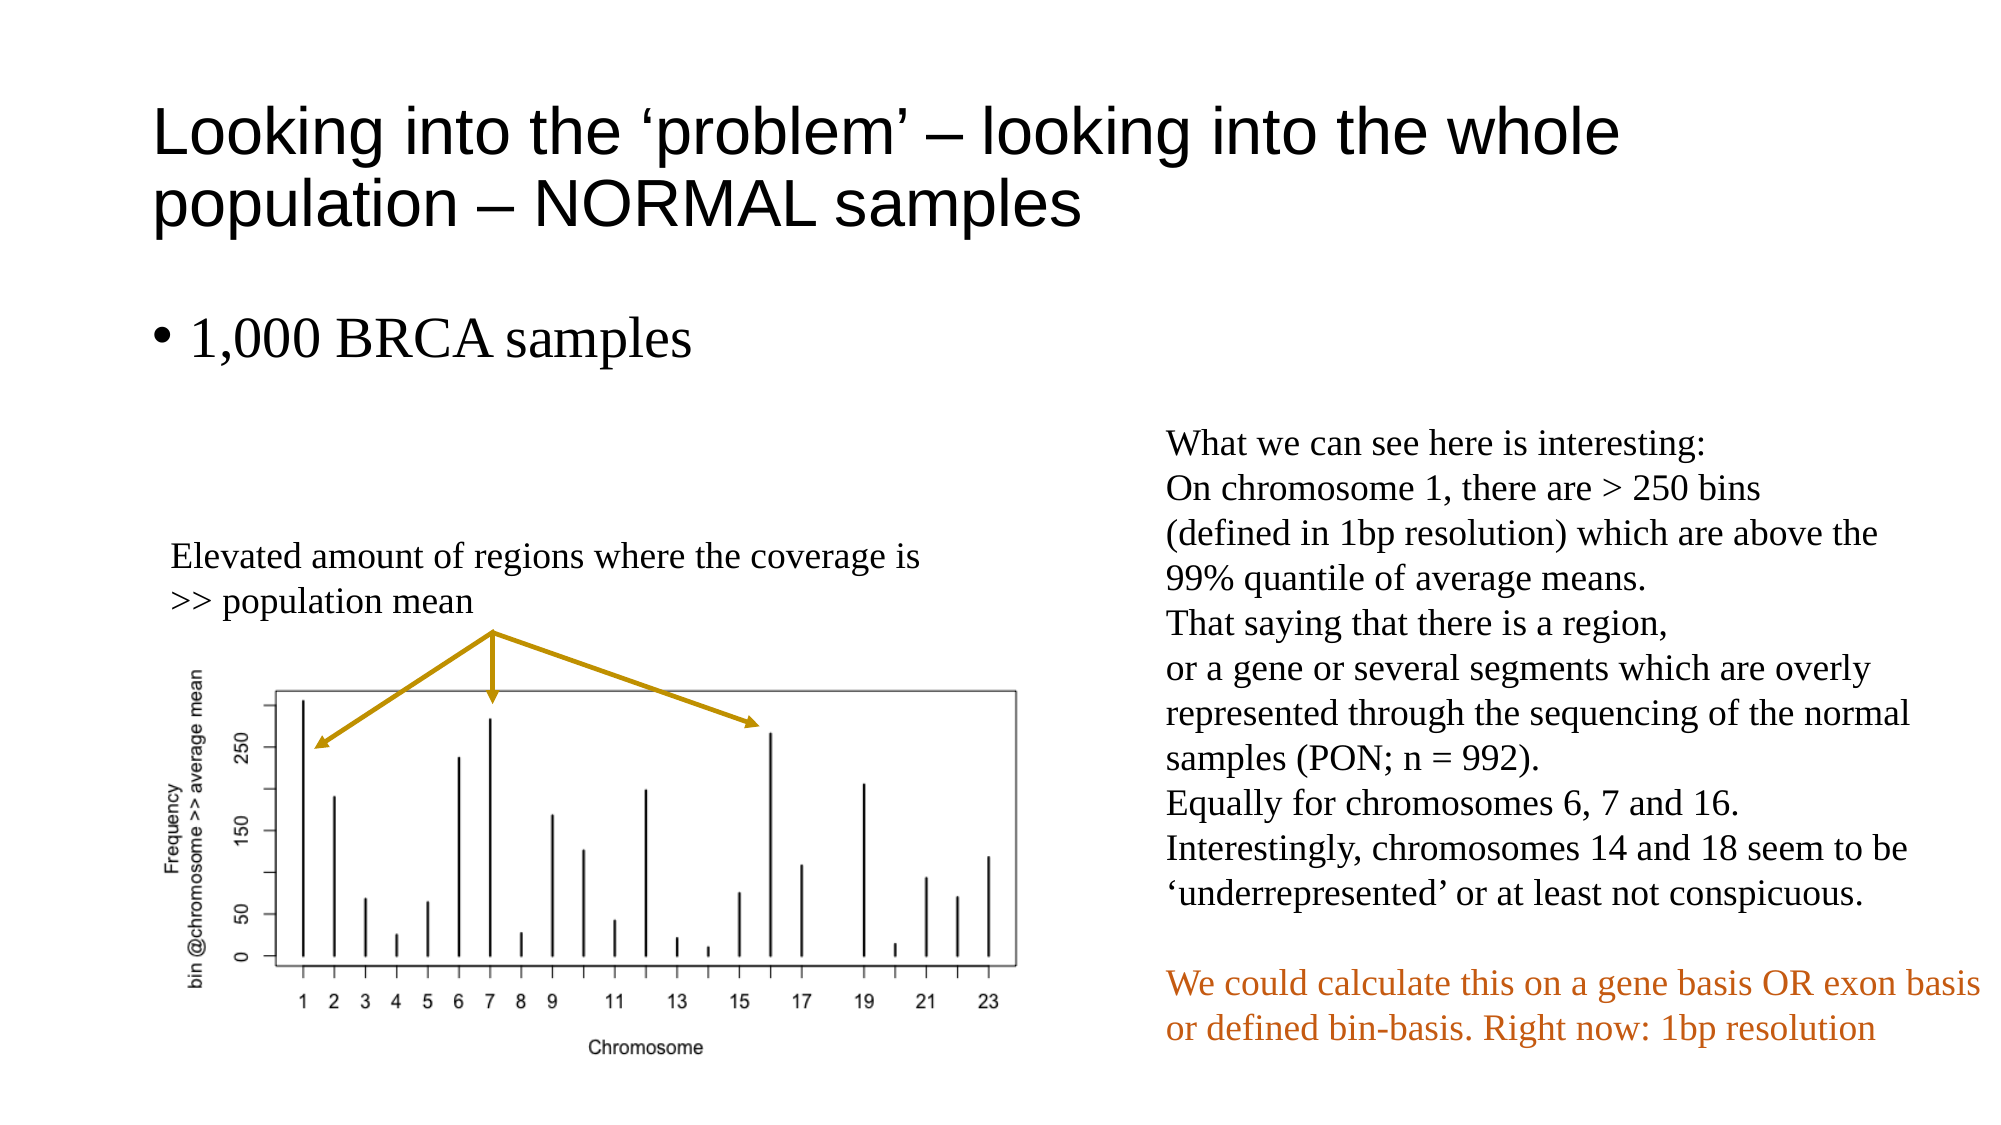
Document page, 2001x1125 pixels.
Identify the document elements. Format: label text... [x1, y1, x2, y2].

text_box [492, 632, 760, 727]
list 1,000 BRCA samples [137, 299, 1049, 1014]
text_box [314, 630, 495, 749]
picture [137, 658, 1023, 1082]
text_box What we can see here is interesting: On chromosome 1, there are > 250 bins (defined in 1bp resolution) which are above the 99% quantile of average means. That saying that there is a region, or a gene or several segments which are overly represented through the sequencing of the normal samples (PON; n = 992). Equally for chromosomes 6, 7 and 16. Interestingly, chromosomes 14 and 18 seem to be ‘underrepresented’ or at least not conspicuous. We could calculate this on a gene basis OR exon basis or defined bin-basis. Right now: 1bp resolution [1150, 410, 1997, 1125]
text_box Elevated amount of regions where the coverage is >> population mean [155, 524, 943, 629]
title Looking into the ‘problem’ – looking into the whole population – NORMAL samples [137, 59, 1863, 278]
